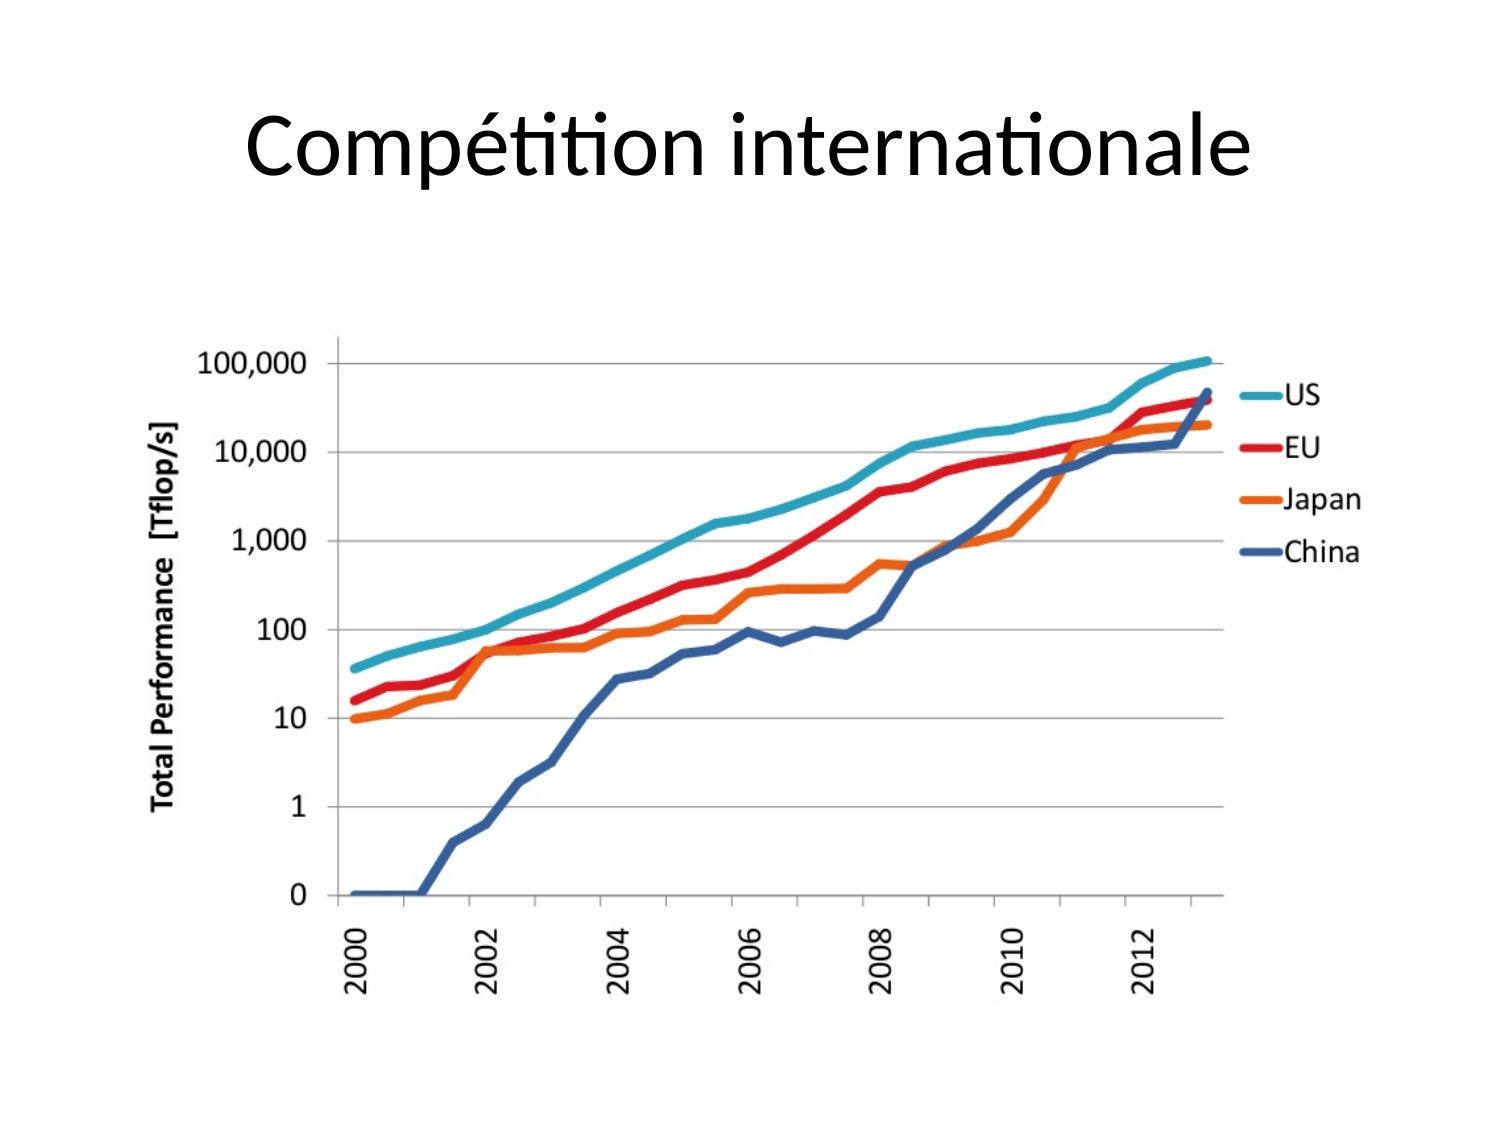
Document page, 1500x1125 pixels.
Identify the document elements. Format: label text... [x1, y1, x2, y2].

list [74, 262, 1426, 1006]
title Compétition internationale [75, 45, 1425, 233]
